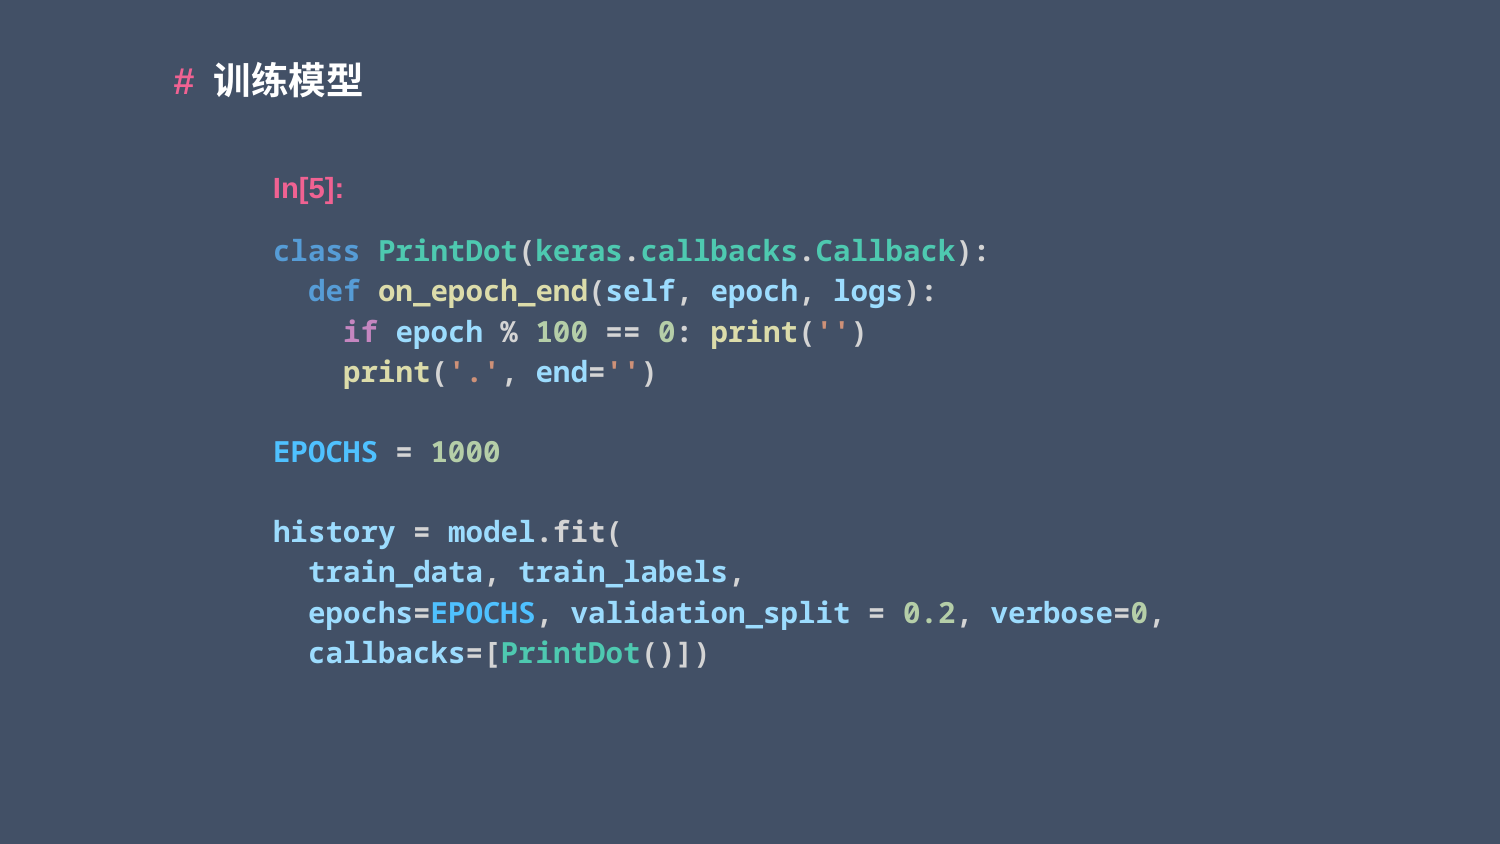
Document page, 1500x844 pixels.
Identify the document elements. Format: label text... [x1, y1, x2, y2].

text_box # 训练模型 [164, 47, 475, 118]
subtitle class PrintDot(keras.callbacks.Callback): def on_epoch_end(self, epoch, logs): if epoch % 100 == 0: print('') print('.', end='') EPOCHS = 1000 history = model.fit( train_data, train_labels, epochs=EPOCHS, validation_split = 0.2, verbose=0, callbacks=[PrintDot()]) [258, 212, 1271, 703]
text_box In[5]: [258, 161, 389, 212]
